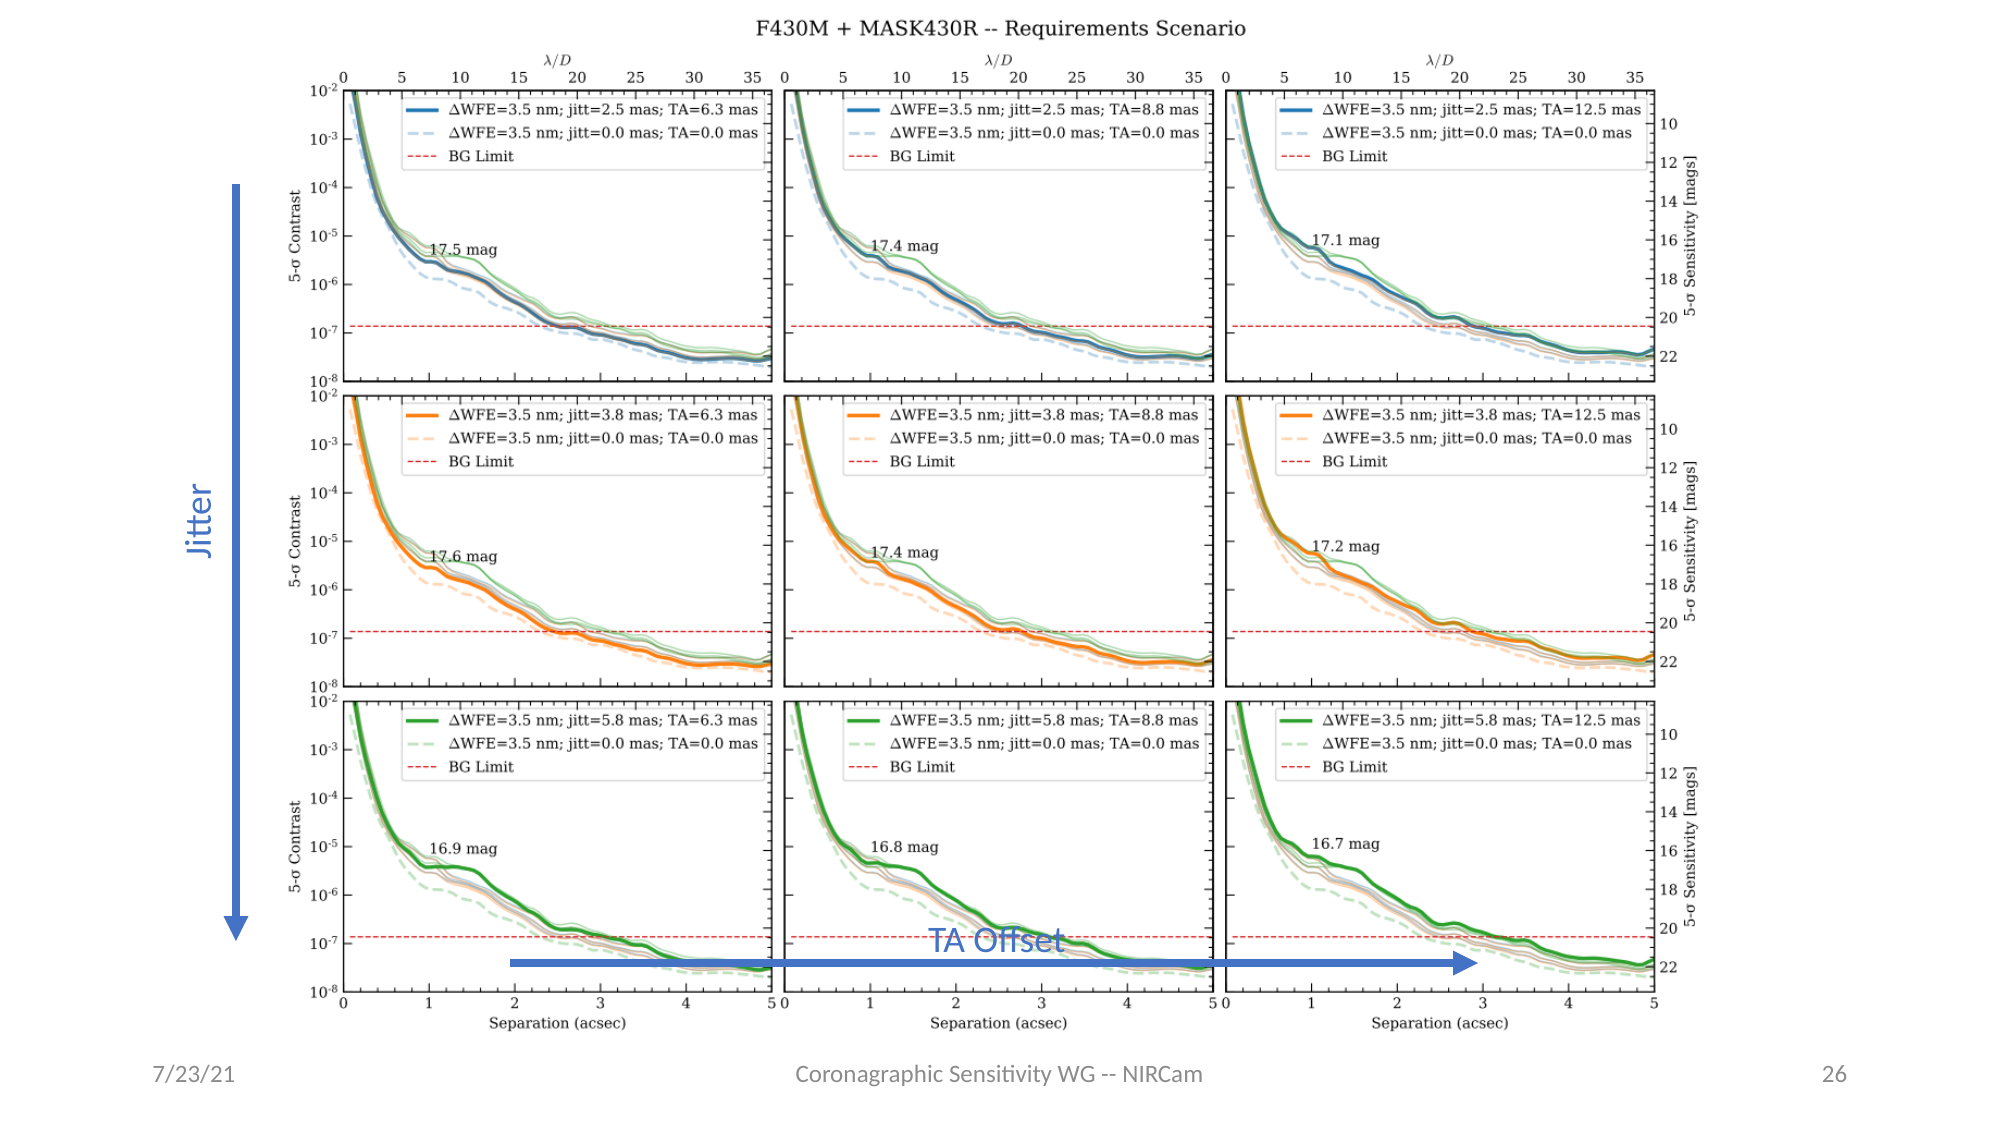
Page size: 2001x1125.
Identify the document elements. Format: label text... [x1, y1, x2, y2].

picture [270, 0, 1730, 1043]
slide_number 26 [1412, 1042, 1863, 1103]
text_box Jitter [237, 320, 242, 723]
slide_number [137, 1042, 588, 1103]
footer Coronagraphic Sensitivity WG -- NIRCam [662, 1043, 1338, 1103]
text_box Jitter [165, 320, 235, 723]
